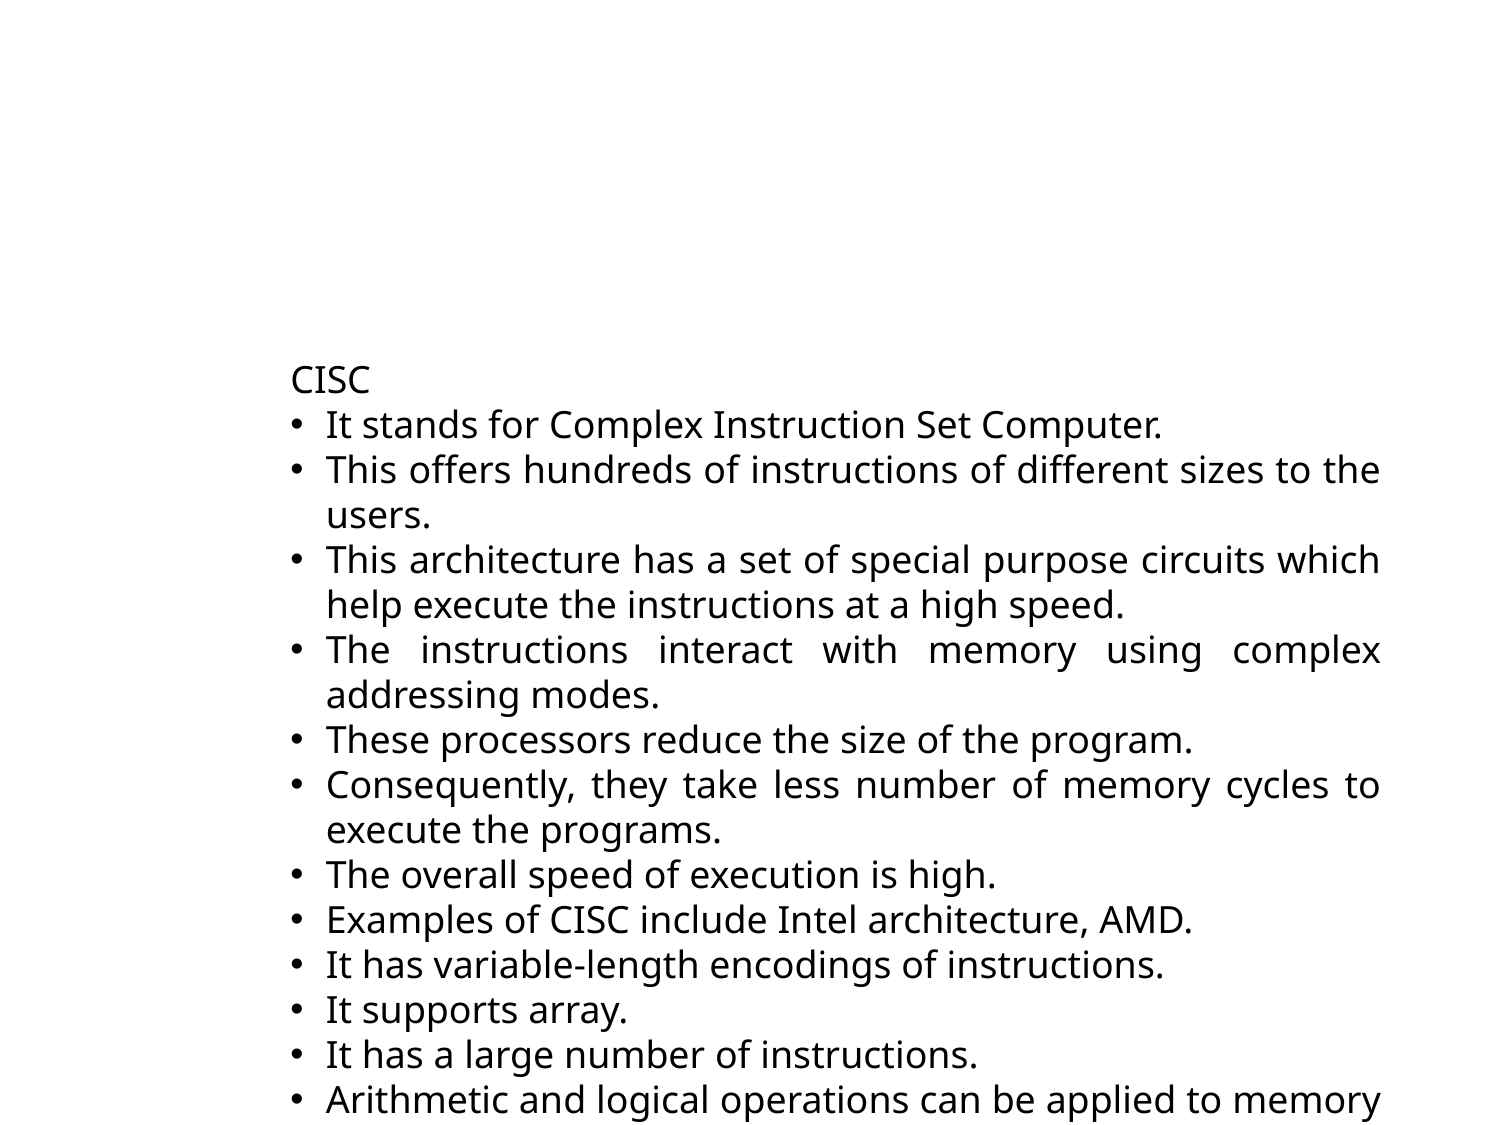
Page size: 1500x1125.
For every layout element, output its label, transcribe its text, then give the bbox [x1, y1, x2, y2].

text_box CISC It stands for Complex Instruction Set Computer. This offers hundreds of instructions of different sizes to the users. This architecture has a set of special purpose circuits which help execute the instructions at a high speed. The instructions interact with memory using complex addressing modes. These processors reduce the size of the program. Consequently, they take less number of memory cycles to execute the programs. The overall speed of execution is high. Examples of CISC include Intel architecture, AMD. It has variable-length encodings of instructions. It supports array. It has a large number of instructions. Arithmetic and logical operations can be applied to memory and register operands. Condition codes are used. The stack is used for procedure arguments and return addresses. [275, 348, 1397, 1125]
